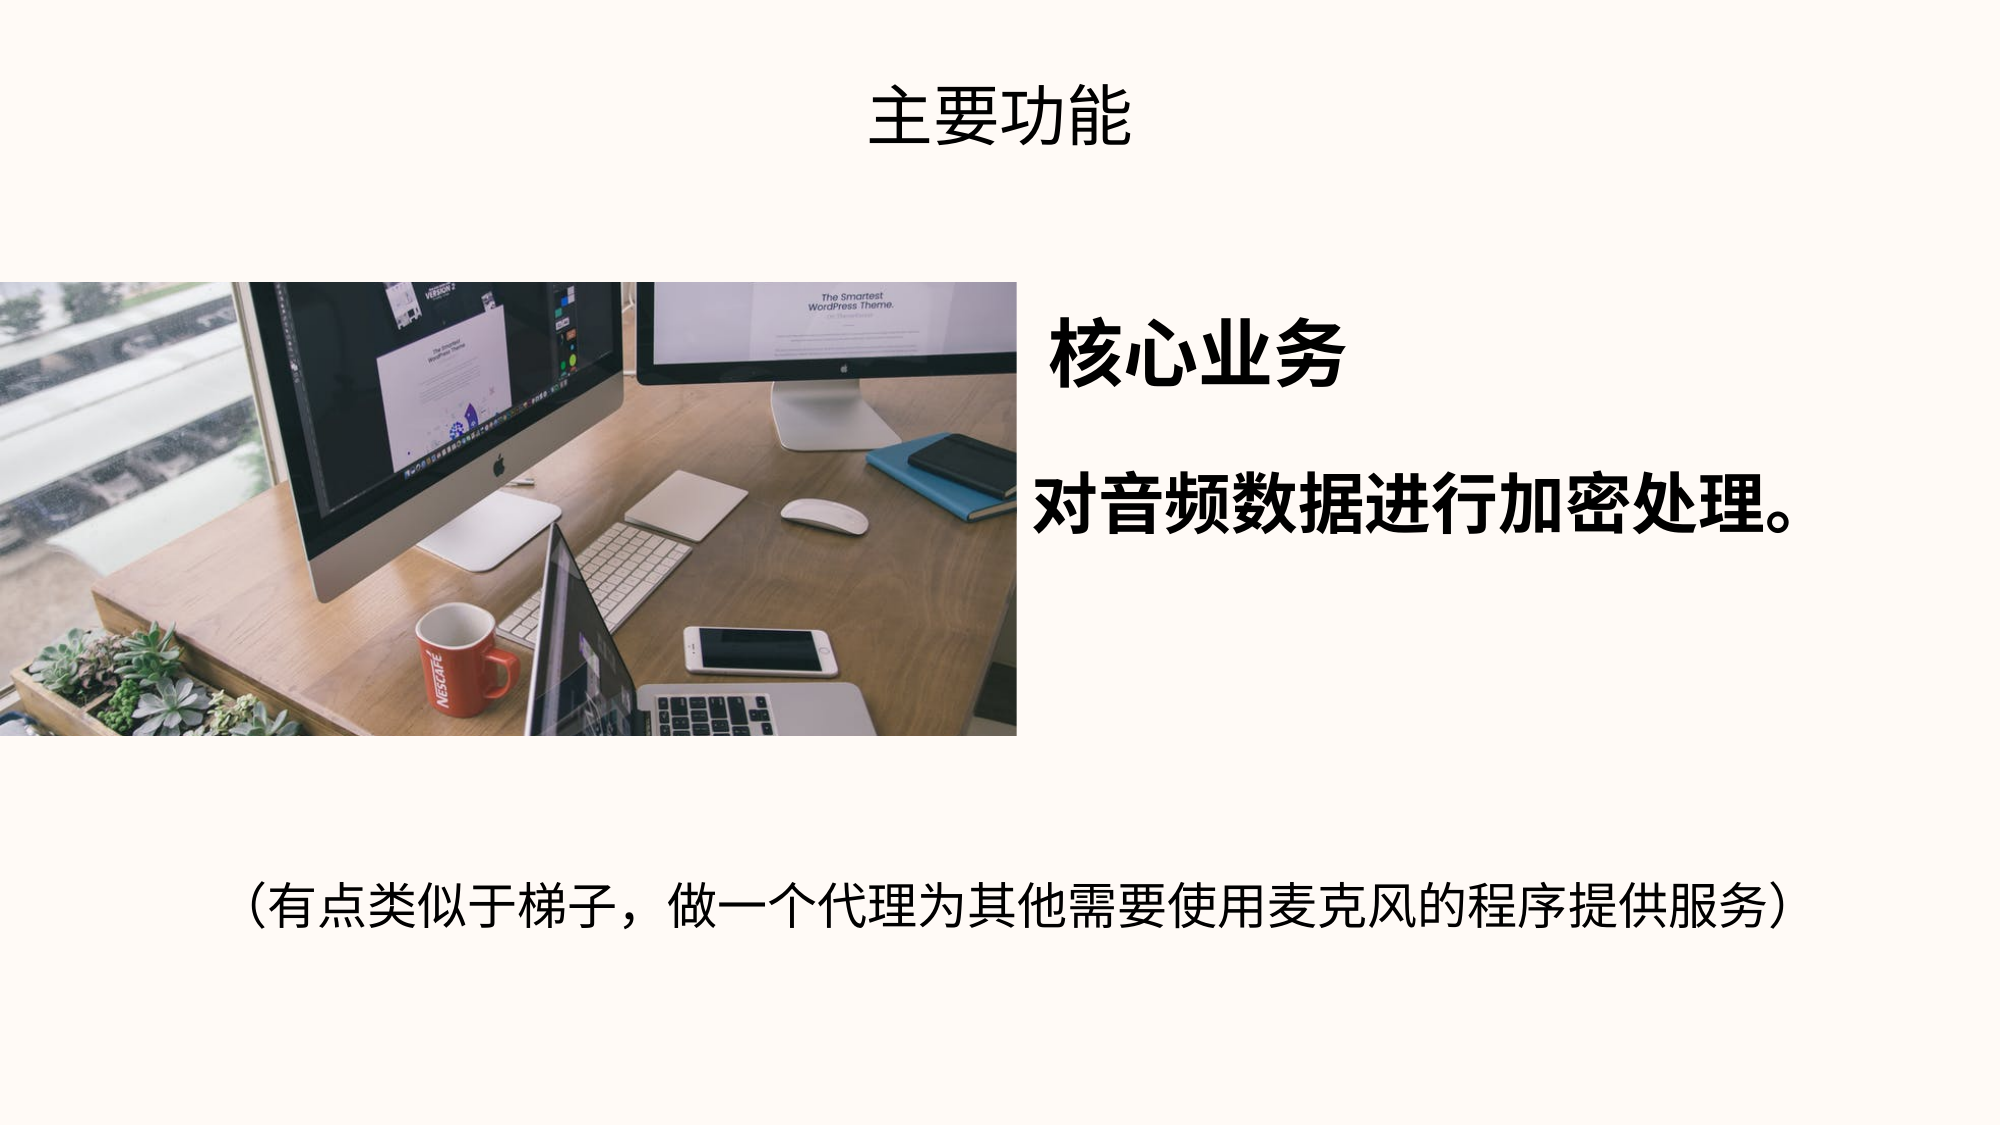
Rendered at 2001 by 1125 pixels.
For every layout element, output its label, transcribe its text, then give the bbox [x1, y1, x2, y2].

picture [0, 282, 1017, 736]
text_box 对音频数据进行加密处理。 [1017, 374, 1979, 550]
text_box 核心业务 [1033, 299, 1399, 374]
text_box 主要功能 [827, 66, 1173, 162]
text_box （有点类似于梯子，做一个代理为其他需要使用麦克风的程序提供服务） [202, 807, 1838, 1002]
